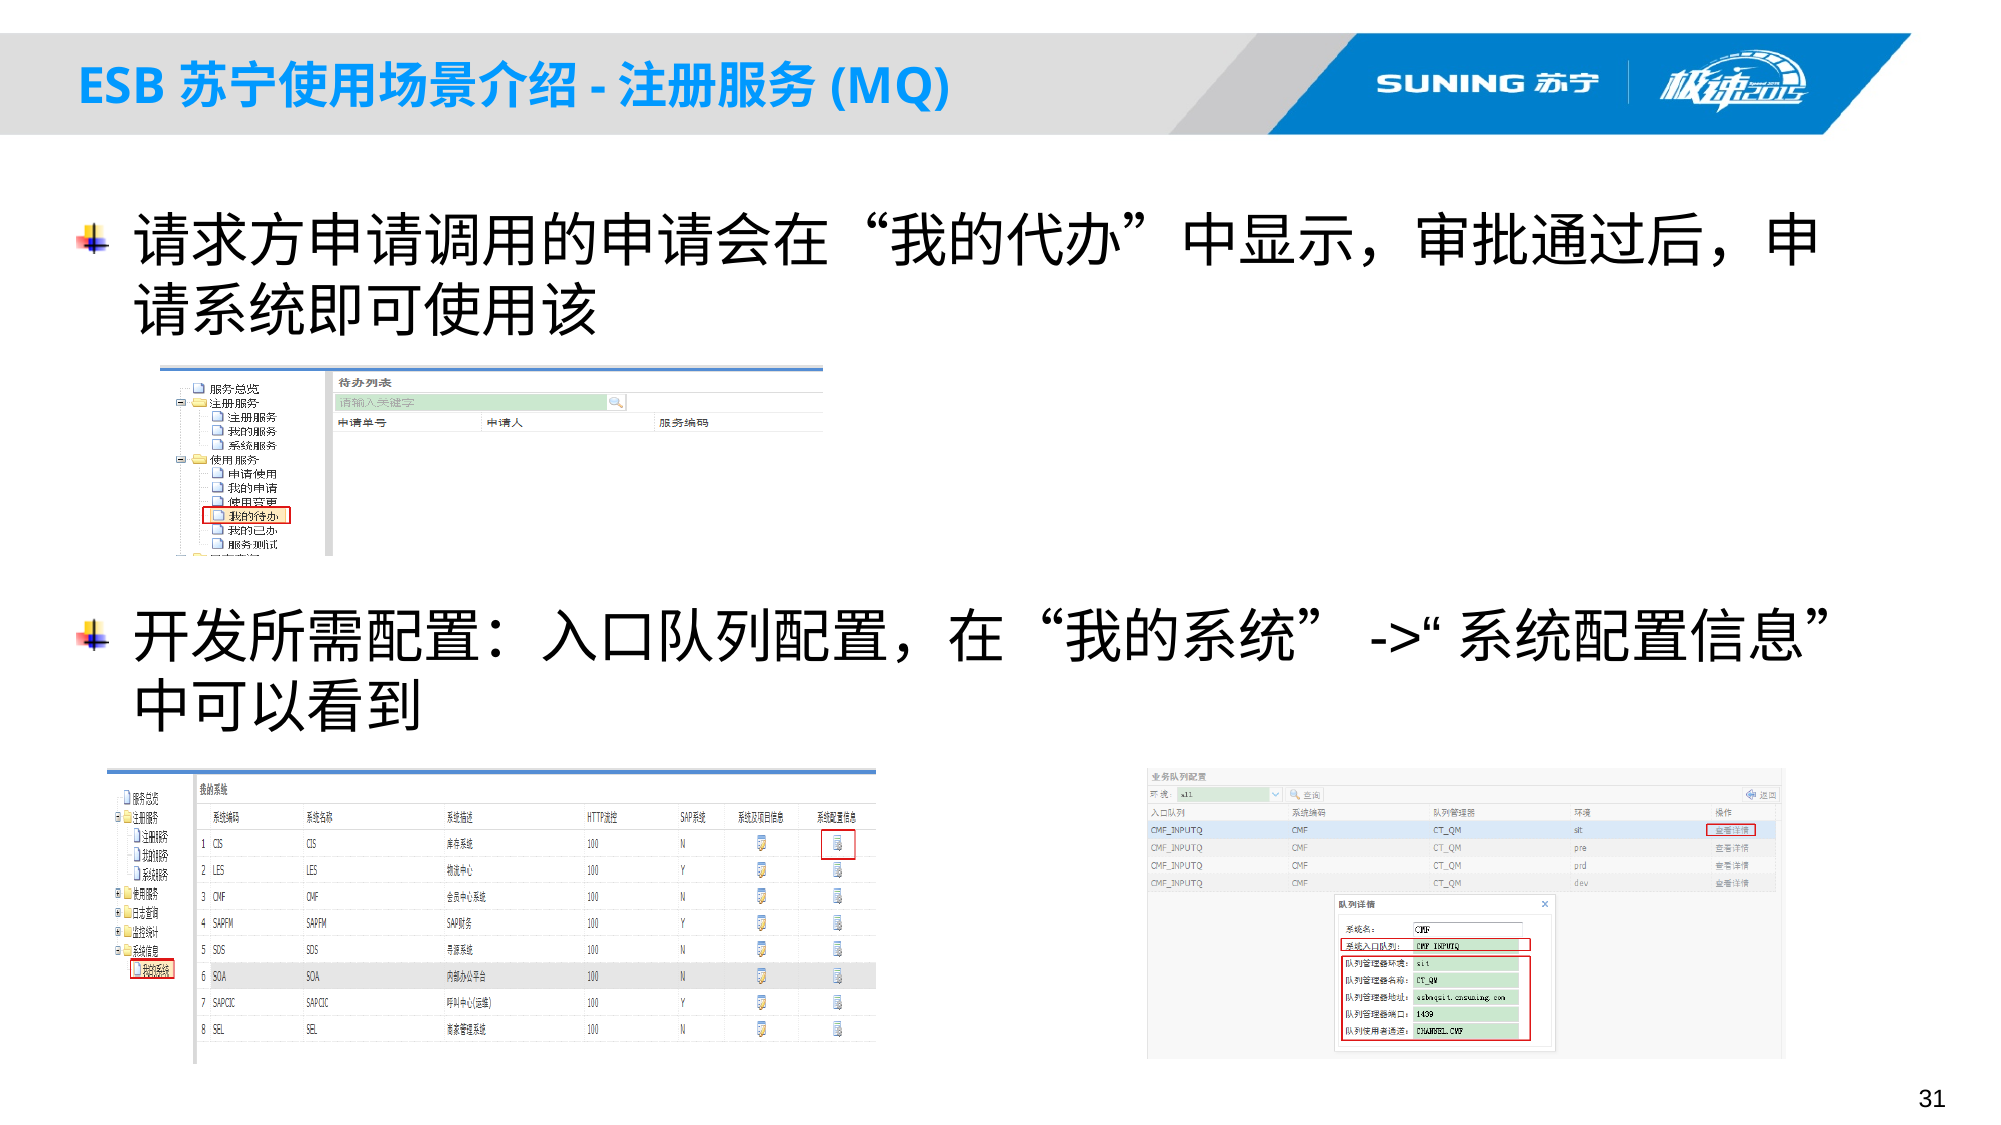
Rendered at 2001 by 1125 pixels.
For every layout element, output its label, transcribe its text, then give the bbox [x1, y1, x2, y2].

picture [0, 0, 2001, 1125]
list 请求方申请调用的申请会在“我的代办”中显示，审批通过后，申请系统即可使用该 开发所需配置：入口队列配置，在“我的系统”->“系统配置信息”中可以看到 [61, 195, 1893, 1038]
title ESB苏宁使用场景介绍-注册服务(MQ) [62, 33, 1327, 134]
